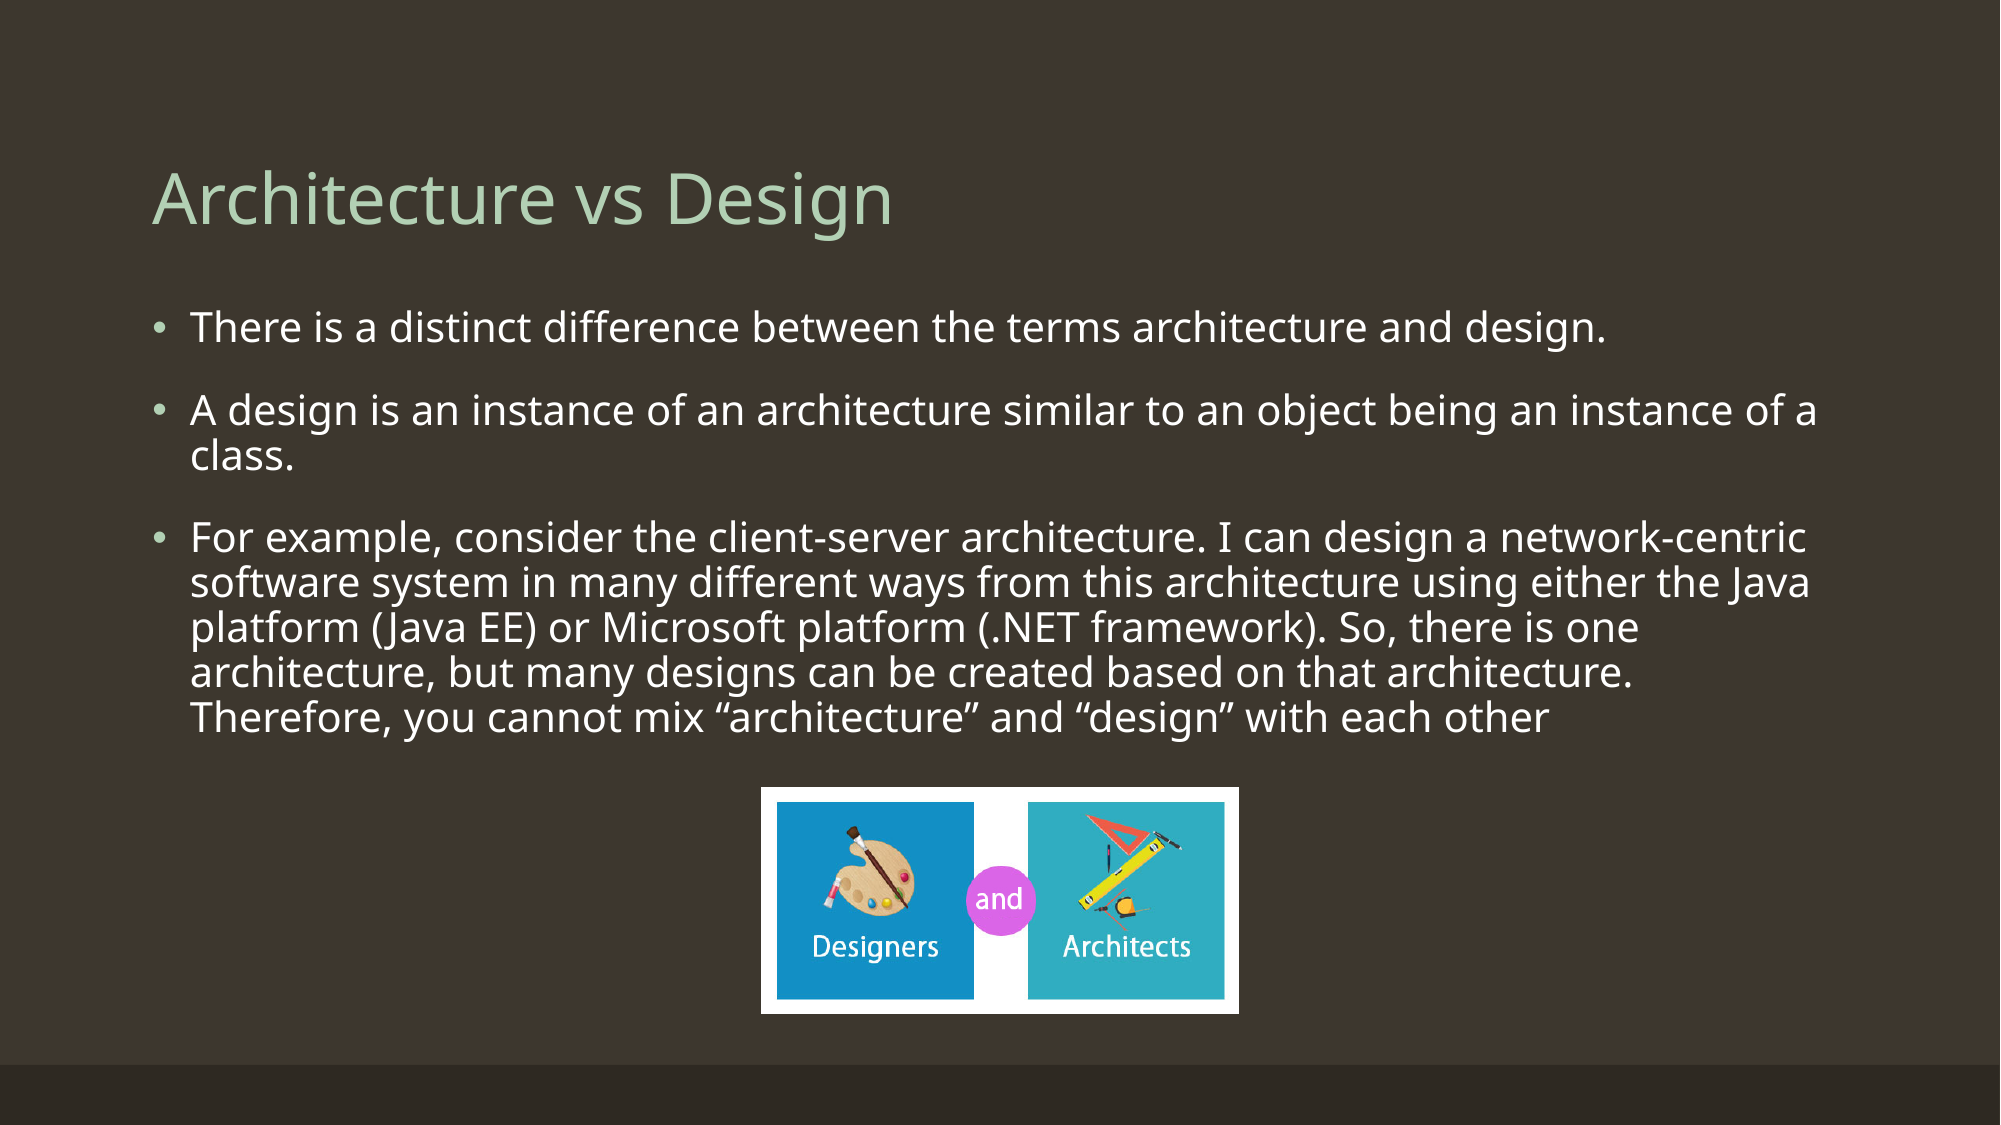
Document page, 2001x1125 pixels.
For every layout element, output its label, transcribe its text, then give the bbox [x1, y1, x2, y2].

title Architecture vs Design [137, 59, 1863, 248]
list There is a distinct difference between the terms architecture and design. A design is an instance of an architecture similar to an object being an instance of a class. For example, consider the client-server architecture. I can design a network-centric software system in many different ways from this architecture using either the Java platform (Java EE) or Microsoft platform (.NET framework). So, there is one architecture, but many designs can be created based on that architecture. Therefore, you cannot mix “architecture” and “design” with each other [137, 299, 1863, 1014]
picture [761, 787, 1239, 1014]
